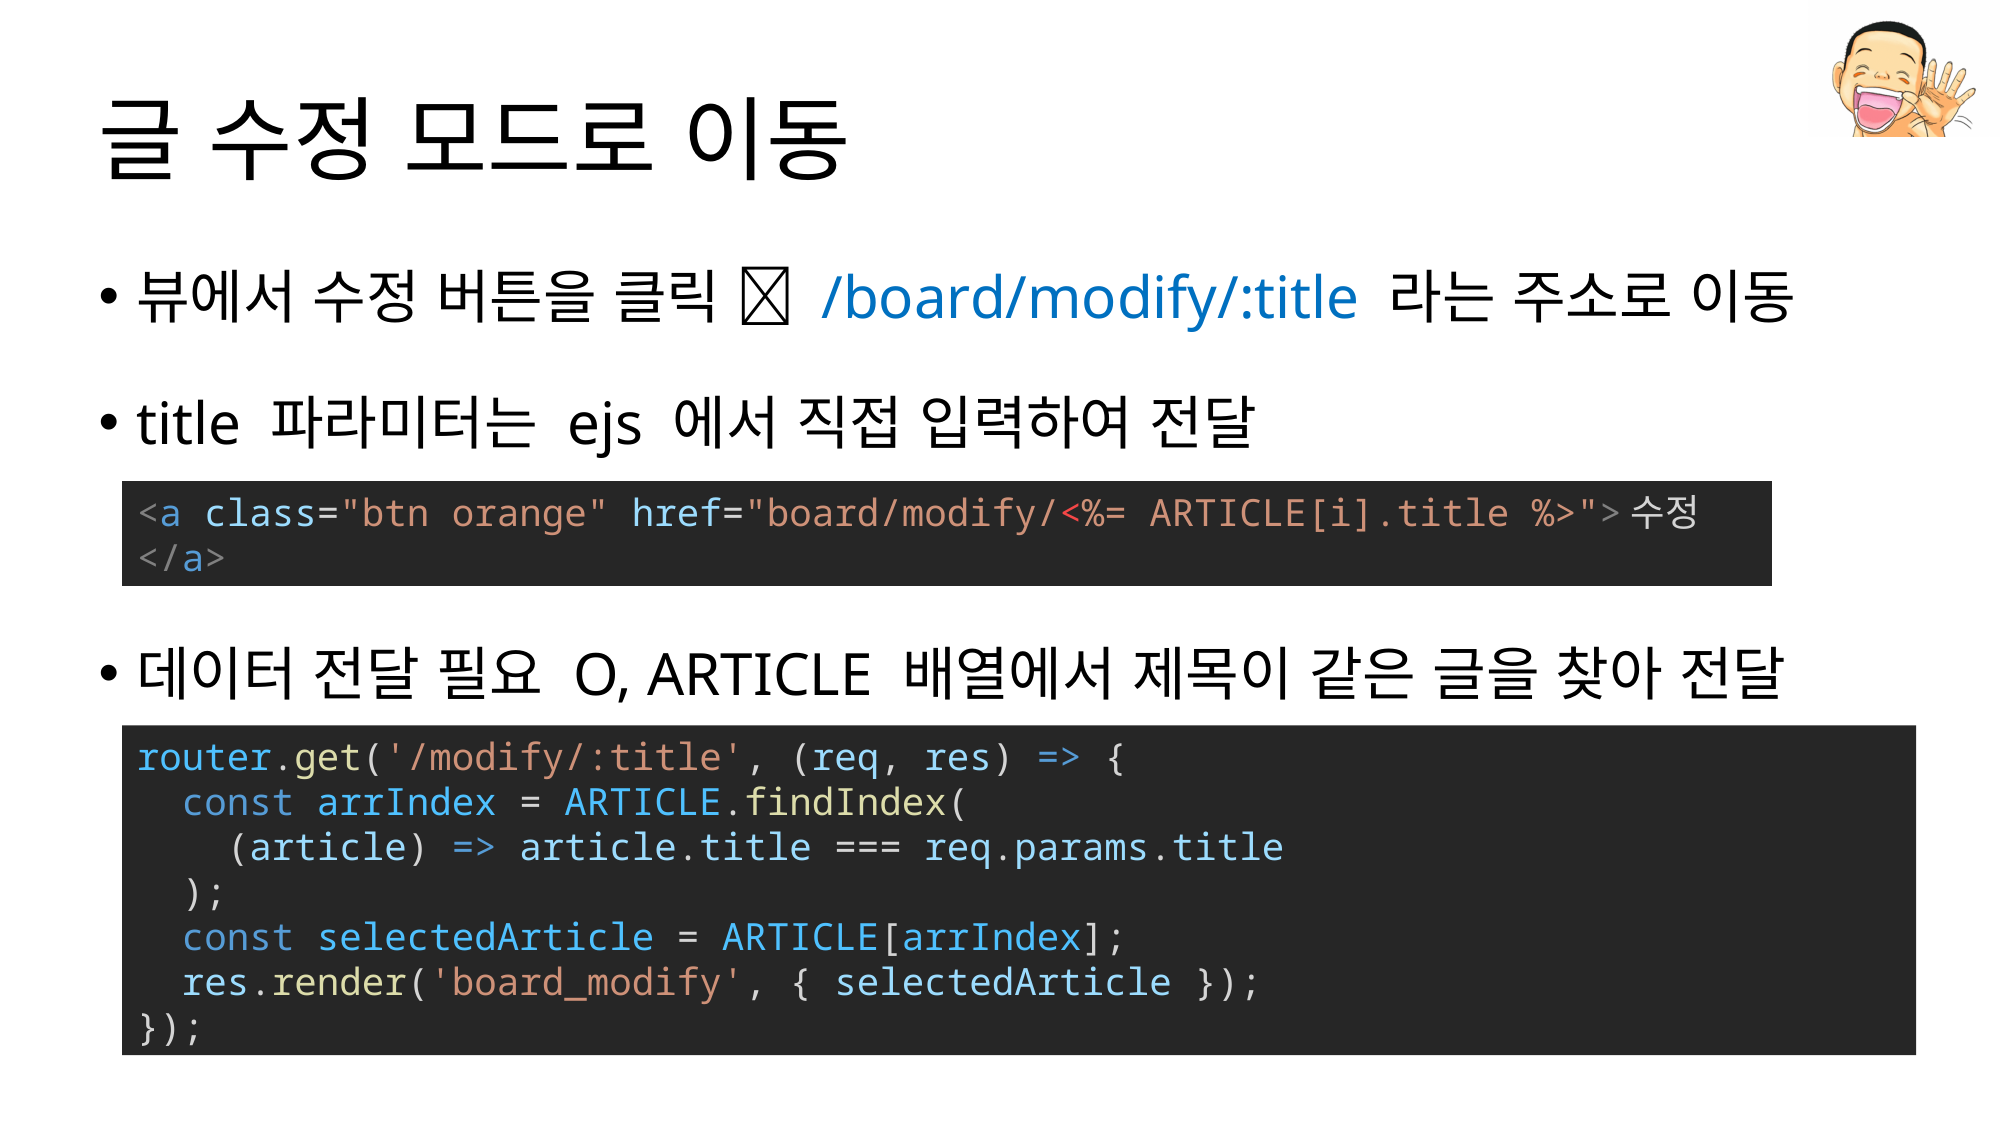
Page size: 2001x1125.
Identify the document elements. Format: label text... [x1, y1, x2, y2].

title 글 수정 모드로 이동 [83, 0, 1931, 218]
text_box <a class="btn orange" href="board/modify/<%= ARTICLE[i].title %>">수정</a> [122, 481, 1772, 586]
list 뷰에서 수정 버튼을 클릭  /board/modify/:title 라는 주소로 이동 title 파라미터는 ejs 에서 직접 입력하여 전달 데이터 전달 필요 O, ARTICLE 배열에서 제목이 같은 글을 찾아 전달 [83, 218, 1931, 1074]
text_box router.get('/modify/:title', (req, res) => { const arrIndex = ARTICLE.findIndex( (article) => article.title === req.params.title ); const selectedArticle = ARTICLE[arrIndex]; res.render('board_modify', { selectedArticle }); }); [122, 725, 1917, 1056]
picture [1931, 0, 2000, 137]
